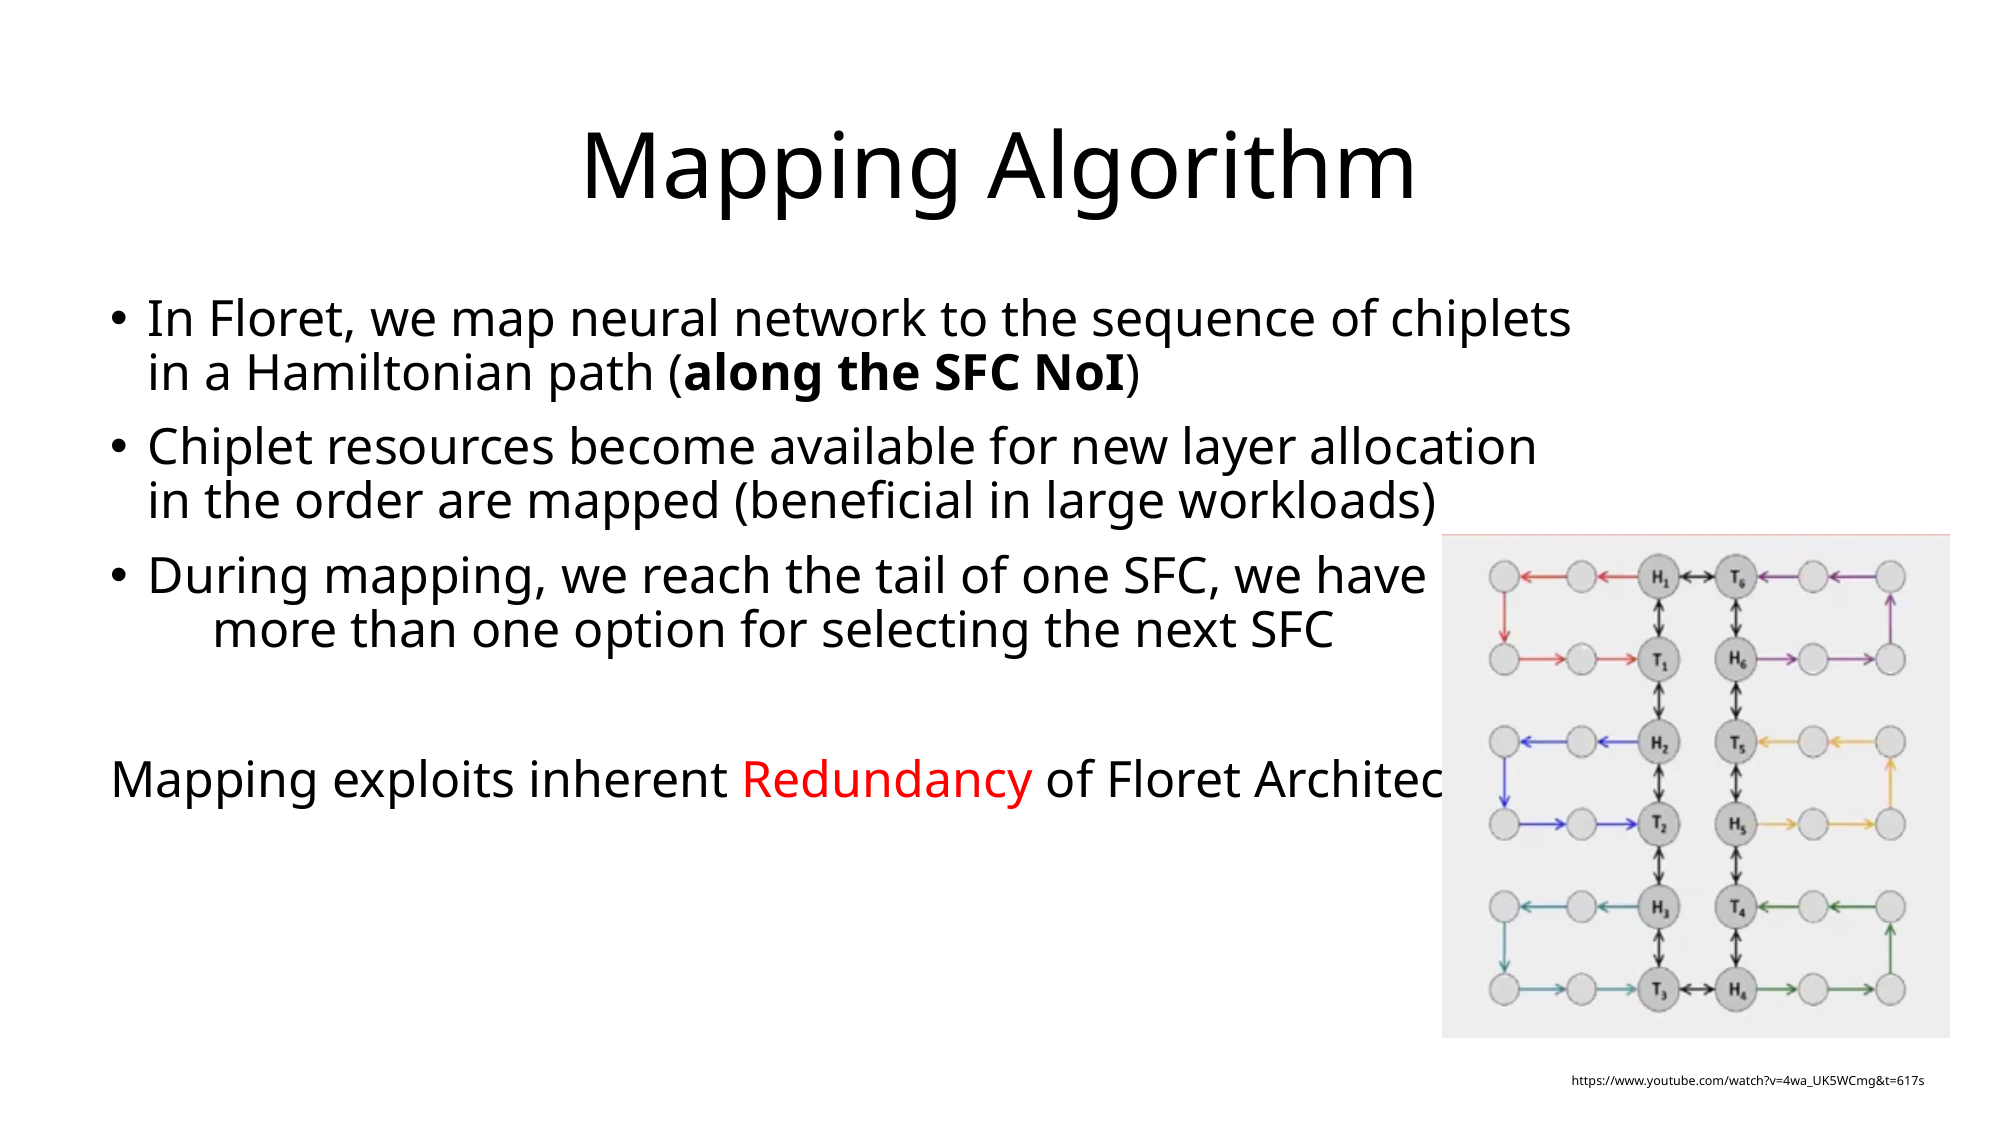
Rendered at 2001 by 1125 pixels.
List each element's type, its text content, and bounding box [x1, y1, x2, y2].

list In Floret, we map neural network to the sequence of chiplets in a Hamiltonian path (along the SFC NoI) Chiplet resources become available for new layer allocation in the order are mapped (beneficial in large workloads) During mapping, we reach the tail of one SFC, we have more than one option for selecting the next SFC Mapping exploits inherent Redundancy of Floret Architecture [95, 285, 1596, 1000]
title Mapping Algorithm [137, 59, 1863, 278]
text_box https://www.youtube.com/watch?v=4wa_UK5WCmg&t=617s [1556, 1065, 1940, 1095]
picture [1442, 534, 1951, 1039]
